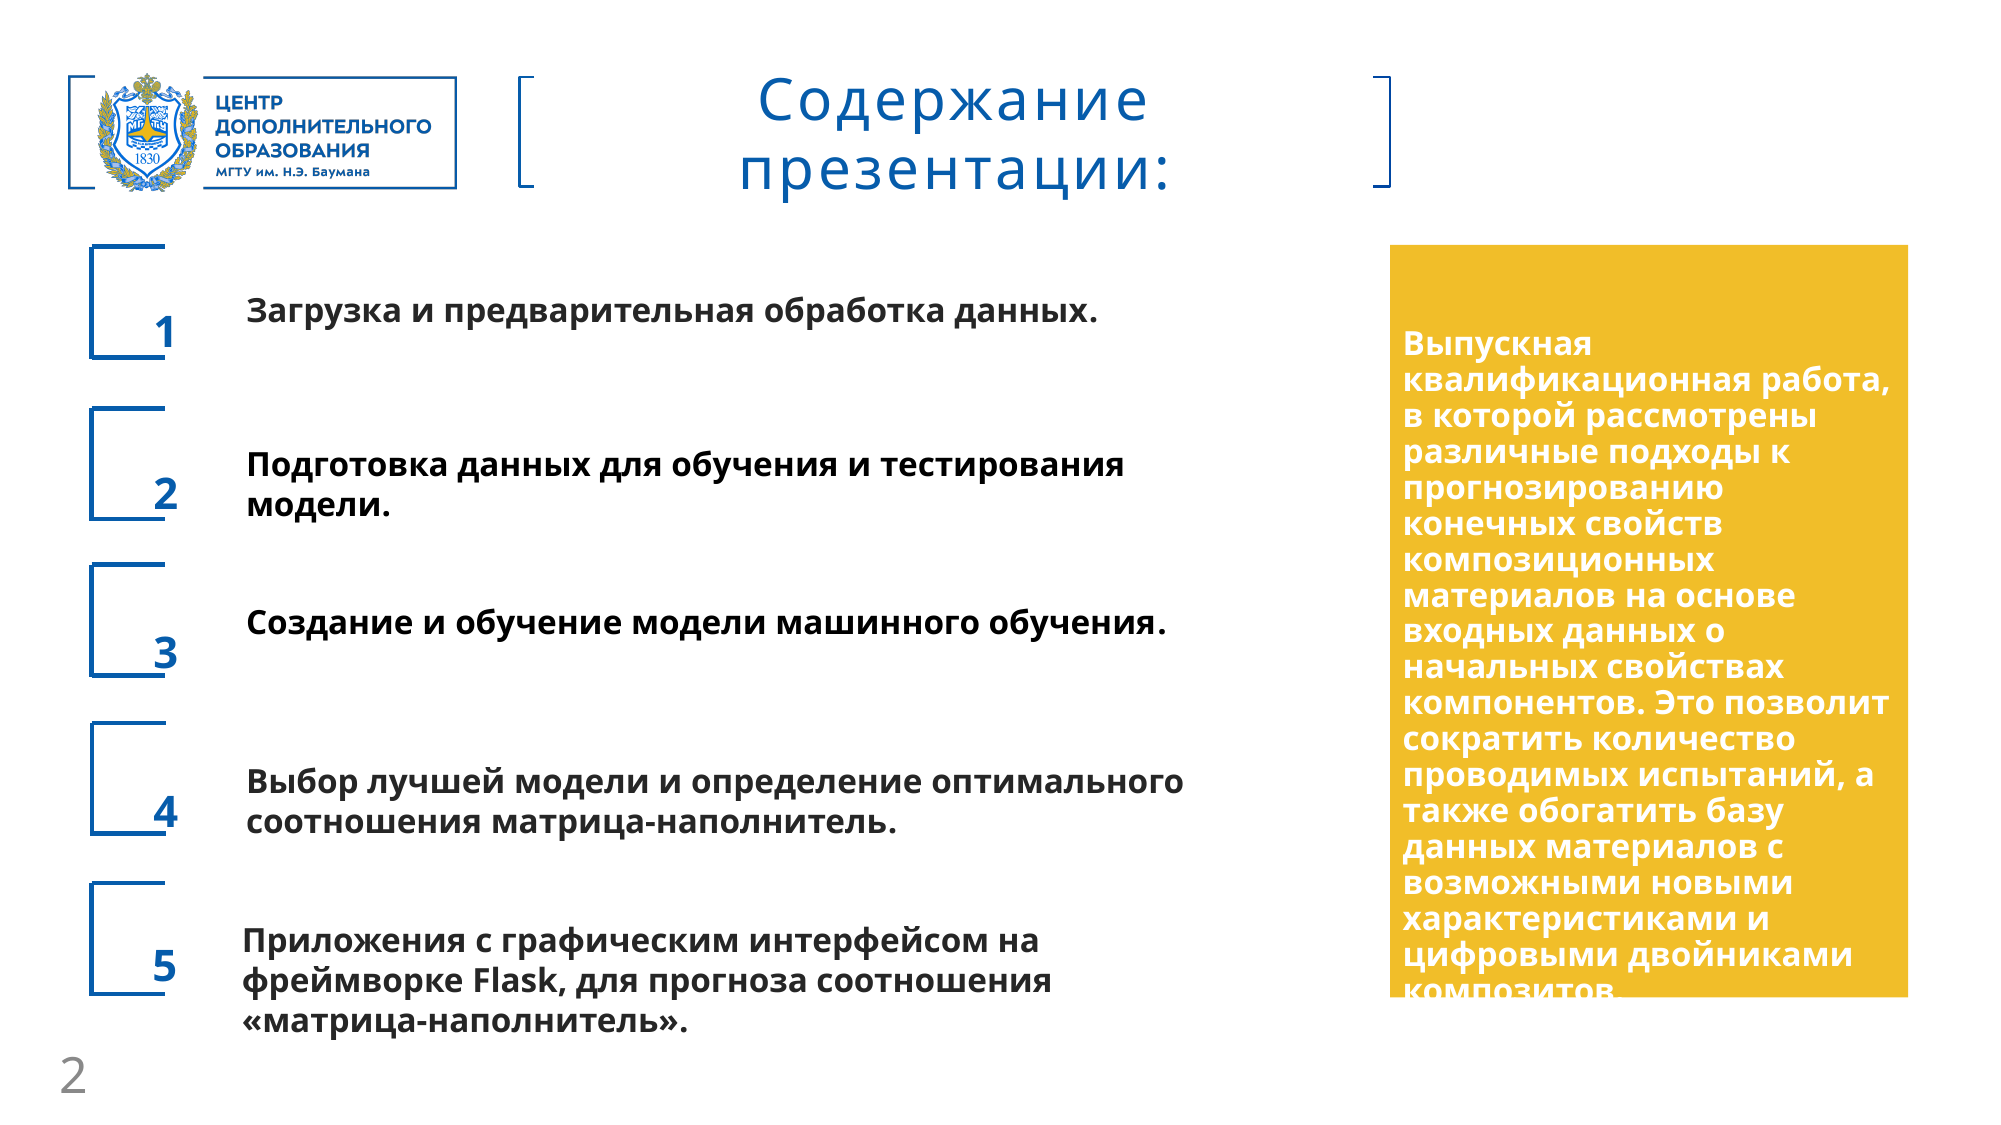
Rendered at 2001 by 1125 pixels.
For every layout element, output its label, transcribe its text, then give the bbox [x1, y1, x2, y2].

text_box Приложения с графическим интерфейсом на фреймворке Flask, для прогноза соотношения «матрица-наполнитель». [226, 911, 1247, 1047]
text_box 3 [138, 608, 316, 714]
text_box 4 [138, 767, 316, 873]
text_box 1 [138, 287, 316, 393]
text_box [91, 722, 166, 836]
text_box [91, 246, 166, 360]
text_box 5 [137, 921, 314, 1027]
text_box Загрузка и предварительная обработка данных. [230, 282, 1251, 337]
text_box Подготовка данных для обучения и тестирования модели. [230, 436, 1251, 531]
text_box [91, 882, 166, 996]
text_box Выбор лучшей модели и определение оптимального соотношения матрица-наполнитель. [230, 752, 1251, 848]
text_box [91, 564, 166, 678]
picture [68, 73, 457, 192]
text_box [91, 408, 166, 522]
text_box Выпускная квалификационная работа, в которой рассмотрены различные подходы к прогнозированию конечных свойств композиционных материалов на основе входных данных о начальных свойствах компонентов. Это позволит сократить количество проводимых испытаний, а также обогатить базу данных материалов с возможными новыми характеристиками и цифровыми двойниками композитов. [1390, 244, 1909, 998]
slide_number 2 [44, 1055, 139, 1101]
text_box 2 [138, 449, 316, 555]
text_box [519, 76, 1391, 187]
text_box Создание и обучение модели машинного обучения. [230, 593, 1251, 649]
